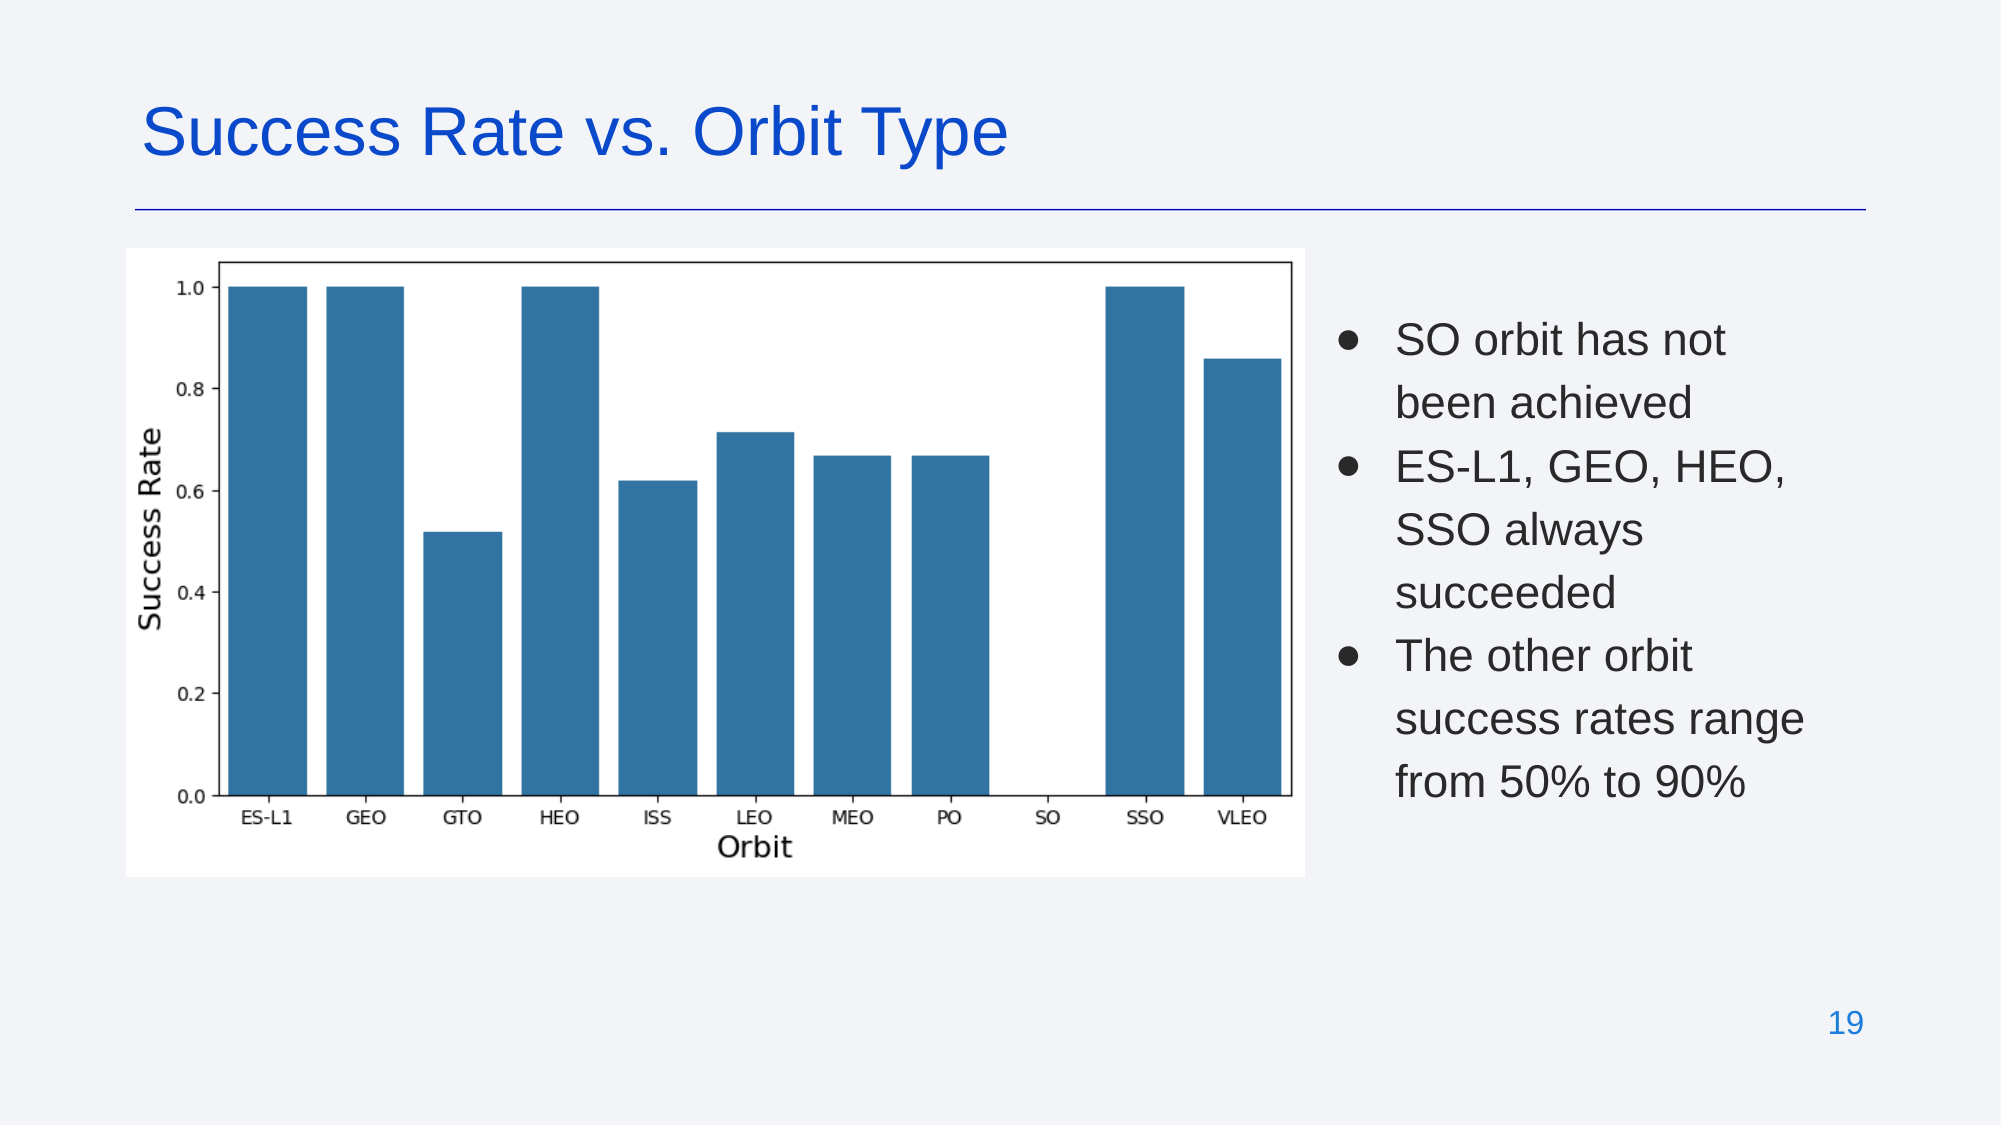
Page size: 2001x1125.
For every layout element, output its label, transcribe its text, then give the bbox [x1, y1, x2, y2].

picture [0, 0, 2001, 1125]
slide_number ‹#› [1429, 988, 1880, 1055]
text_box Success Rate vs. Orbit Type [126, 88, 1852, 179]
list SO orbit has not been achieved ES-L1, GEO, HEO, SSO always succeeded The other orbit success rates range from 50% to 90% [1304, 210, 1852, 901]
